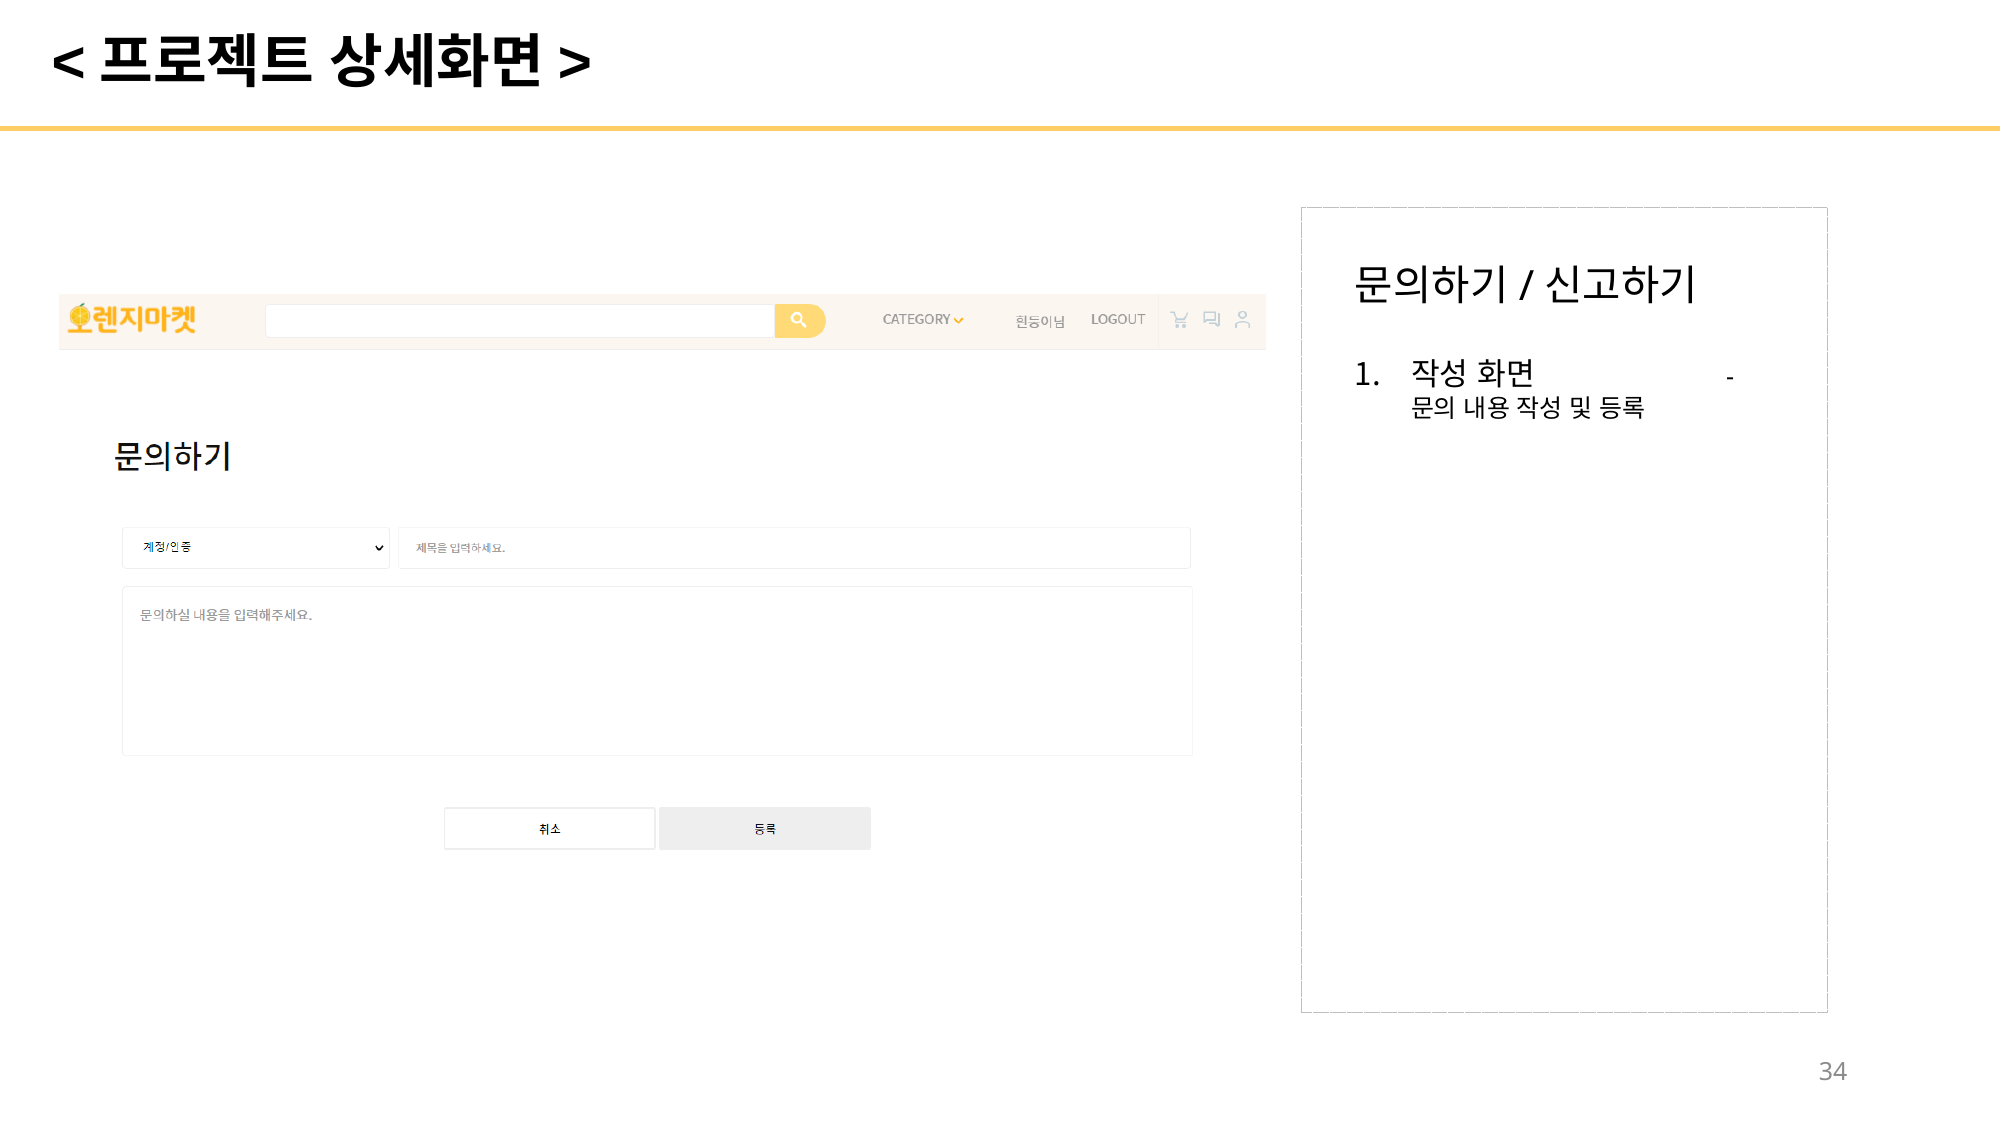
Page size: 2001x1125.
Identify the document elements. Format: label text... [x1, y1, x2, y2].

text_box 문의하기/신고하기 [1340, 251, 1788, 317]
picture [59, 294, 1266, 886]
text_box <프로젝트 상세화면> [36, 17, 607, 102]
text_box [1136, 157, 1864, 454]
slide_number 34 [1412, 1042, 1863, 1103]
text_box 작성 화면 -문의 내용 작성 및 등록 [1340, 347, 1788, 467]
text_box [1300, 207, 1827, 1013]
